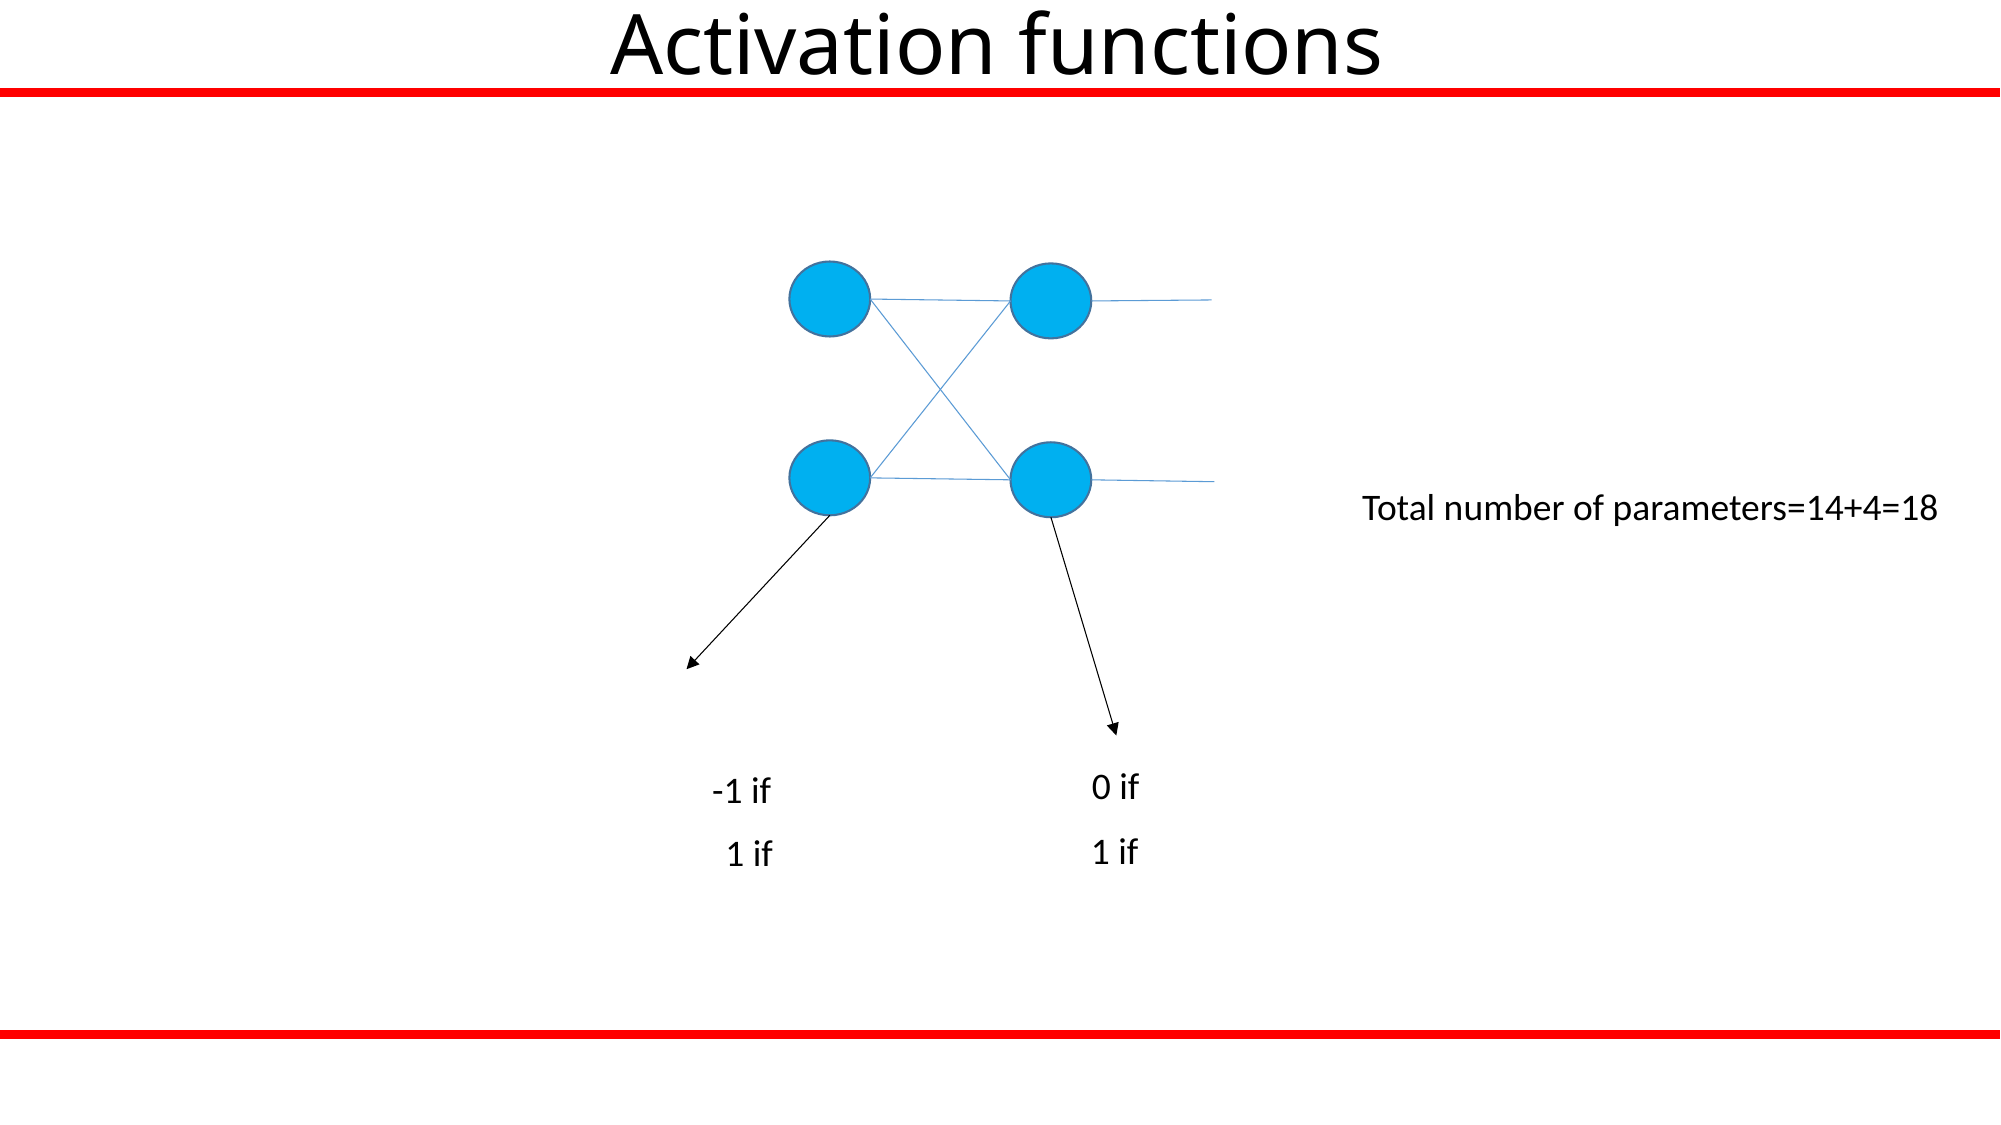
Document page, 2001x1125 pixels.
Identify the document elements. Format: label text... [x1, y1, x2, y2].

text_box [1050, 517, 1117, 736]
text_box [870, 299, 1011, 477]
text_box [788, 260, 872, 338]
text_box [686, 515, 830, 670]
text_box [788, 439, 872, 517]
text_box [1009, 441, 1093, 519]
text_box Activation functions [247, 93, 1747, 101]
text_box Total number of parameters=14+4=18 [1347, 475, 1955, 536]
text_box Activation functions [247, 0, 1747, 92]
text_box [1009, 262, 1093, 340]
